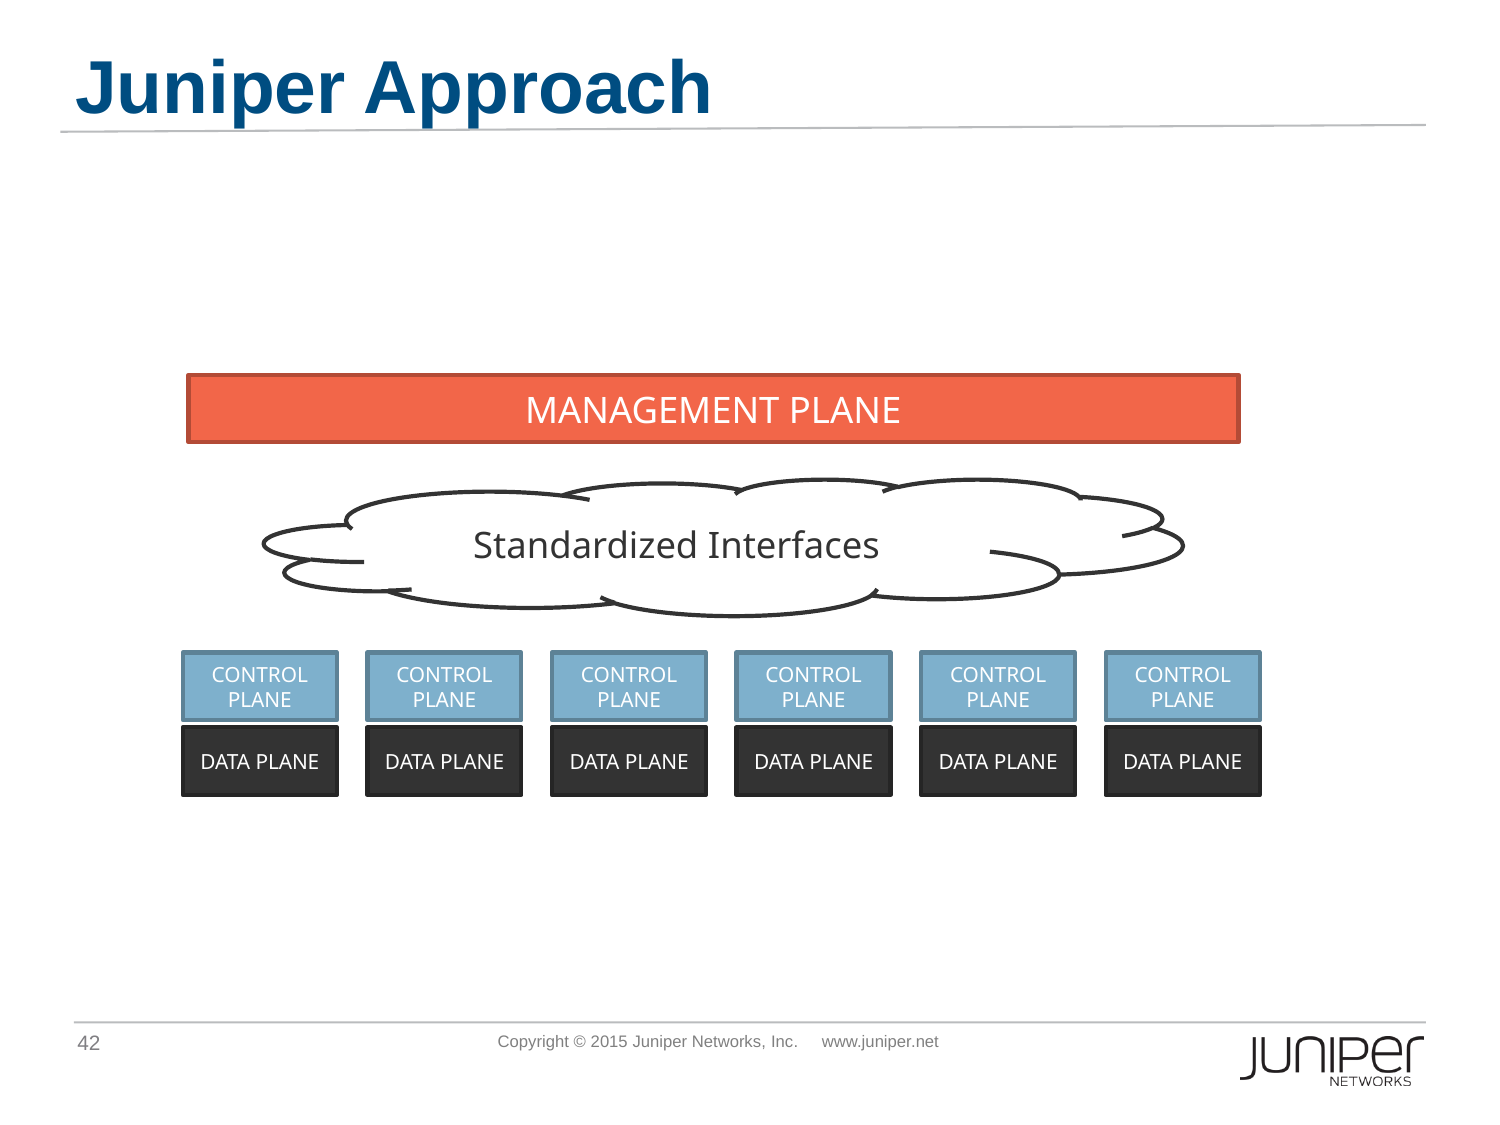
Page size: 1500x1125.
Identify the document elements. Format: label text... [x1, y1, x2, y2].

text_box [551, 652, 707, 796]
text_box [367, 652, 522, 796]
text_box Standardized Interfaces [261, 477, 1186, 619]
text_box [1105, 652, 1260, 796]
picture [1240, 1036, 1424, 1086]
title Juniper Approach [60, 41, 1427, 125]
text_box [182, 652, 338, 796]
text_box Management Plane [186, 373, 1241, 444]
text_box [736, 652, 891, 796]
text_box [920, 652, 1076, 796]
